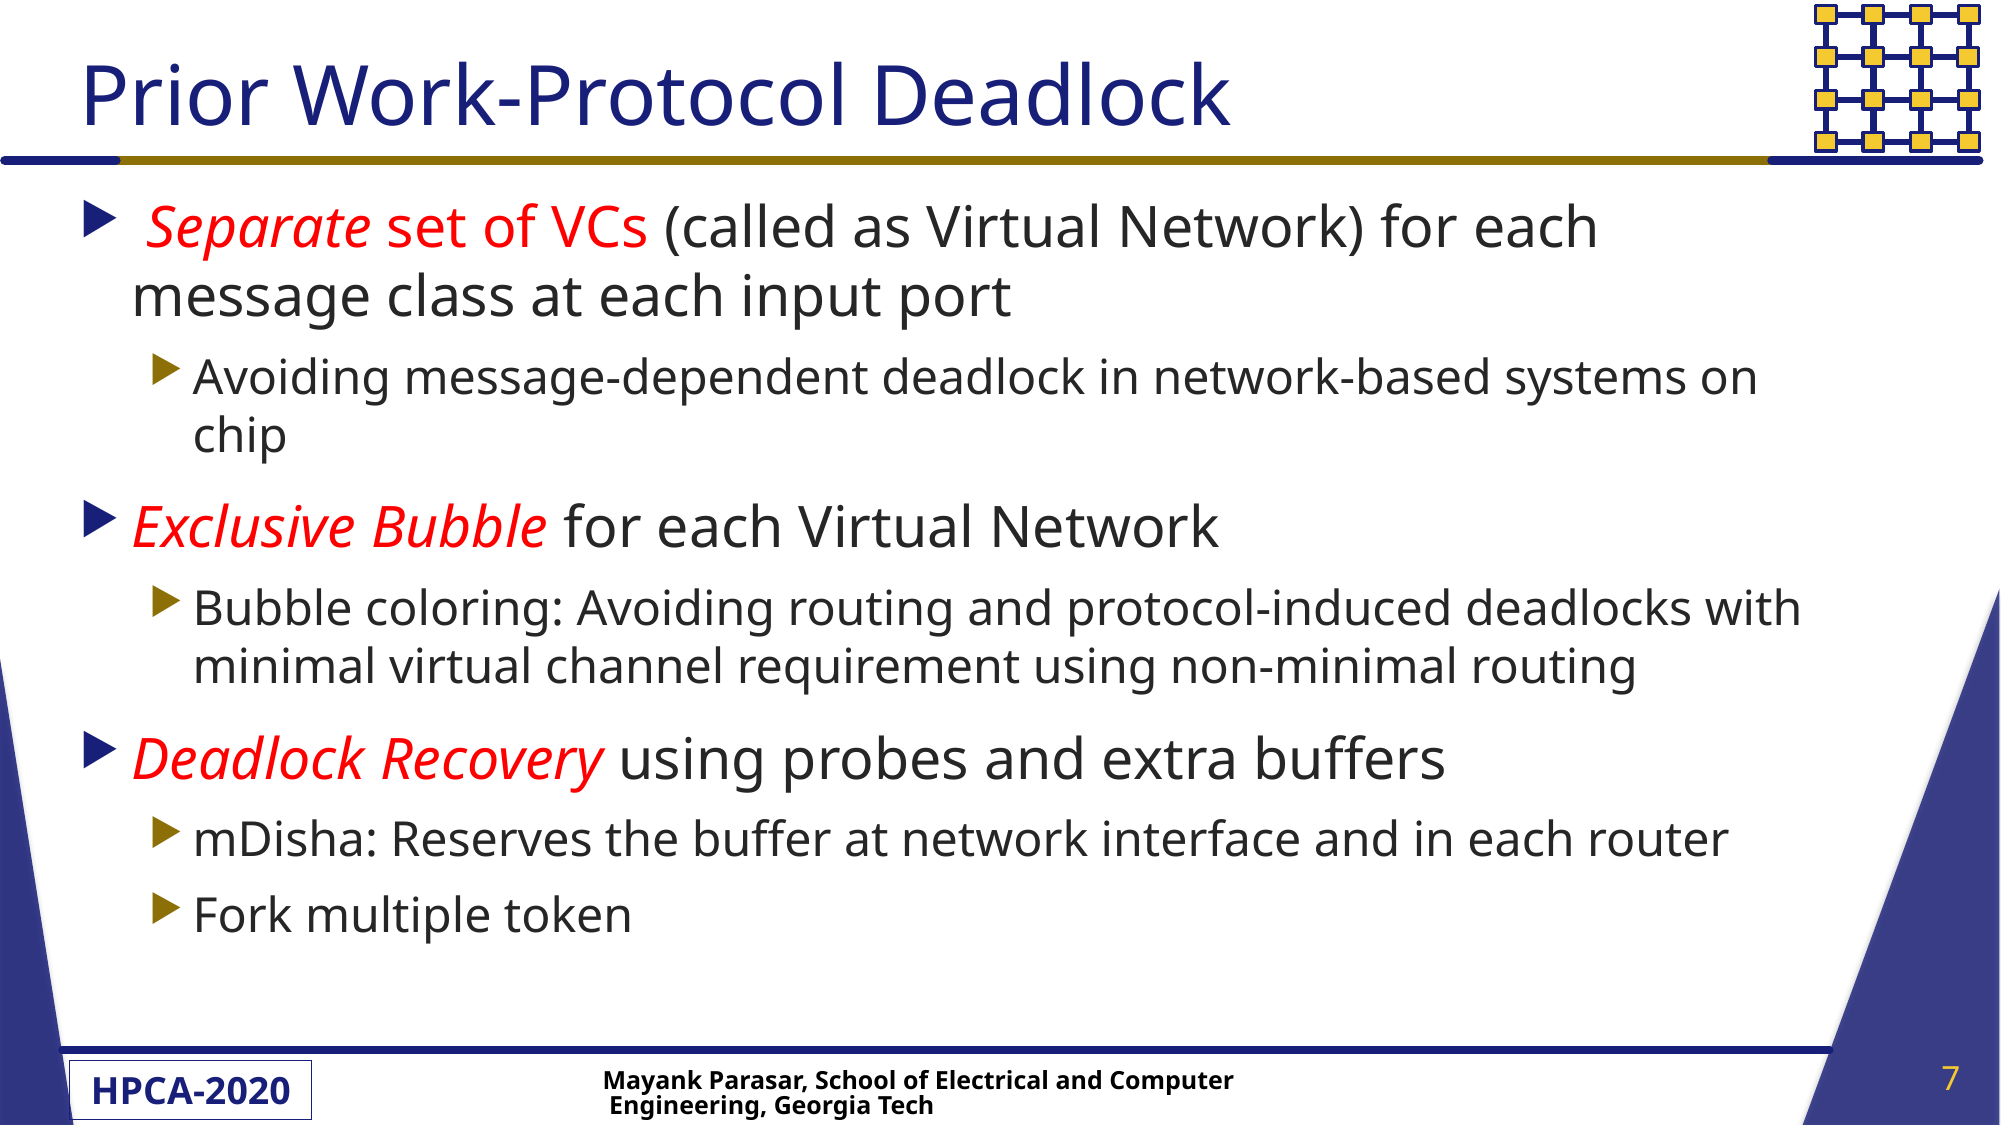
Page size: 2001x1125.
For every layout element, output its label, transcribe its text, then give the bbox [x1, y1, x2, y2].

list Separate set of VCs (called as Virtual Network) for each message class at each input port Avoiding message-dependent deadlock in network-based systems on chip Exclusive Bubble for each Virtual Network Bubble coloring: Avoiding routing and protocol-induced deadlocks with minimal virtual channel requirement using non-minimal routing Deadlock Recovery using probes and extra buffers mDisha: Reserves the buffer at network interface and in each router Fork multiple token [64, 182, 1821, 1037]
title Prior Work-Protocol Deadlock [64, 35, 1819, 161]
footer Mayank Parasar, School of Electrical and Computer Engineering, Georgia Tech [587, 1057, 1255, 1118]
slide_number 7 [1863, 1050, 1976, 1110]
